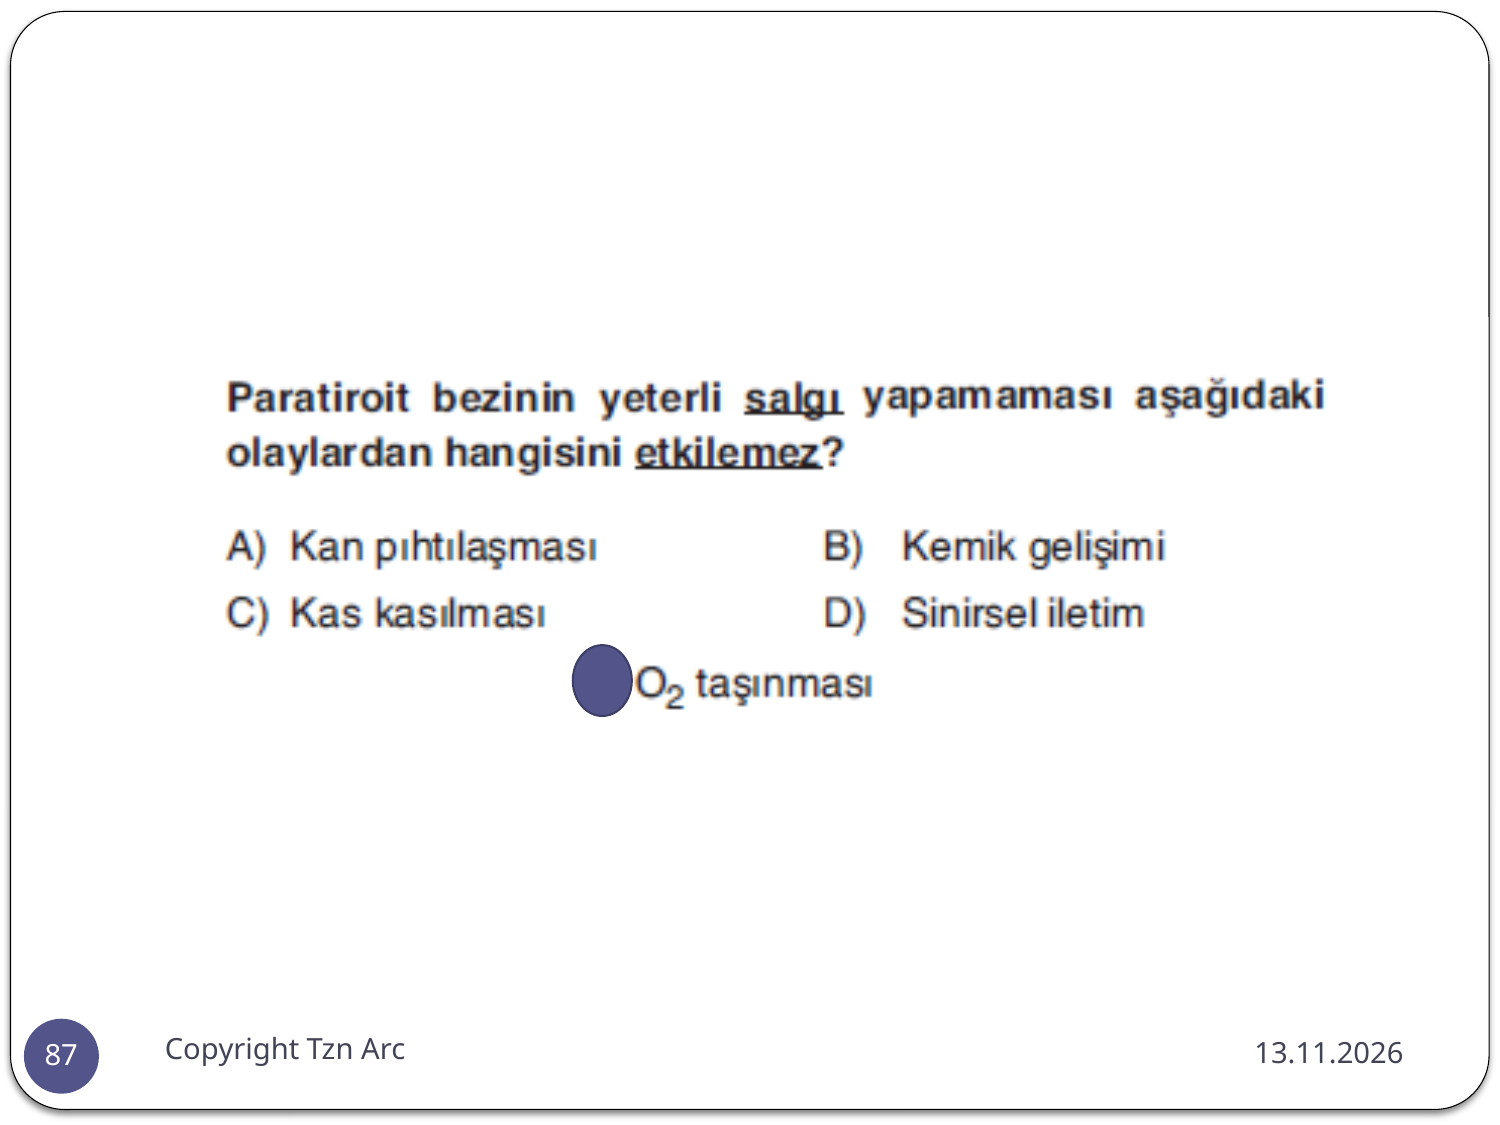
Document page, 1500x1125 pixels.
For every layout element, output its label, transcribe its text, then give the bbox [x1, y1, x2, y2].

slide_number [1012, 1015, 1419, 1094]
footer Copyright Tzn Arc [150, 1012, 800, 1088]
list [206, 361, 1339, 716]
slide_number 87 [23, 1018, 99, 1094]
